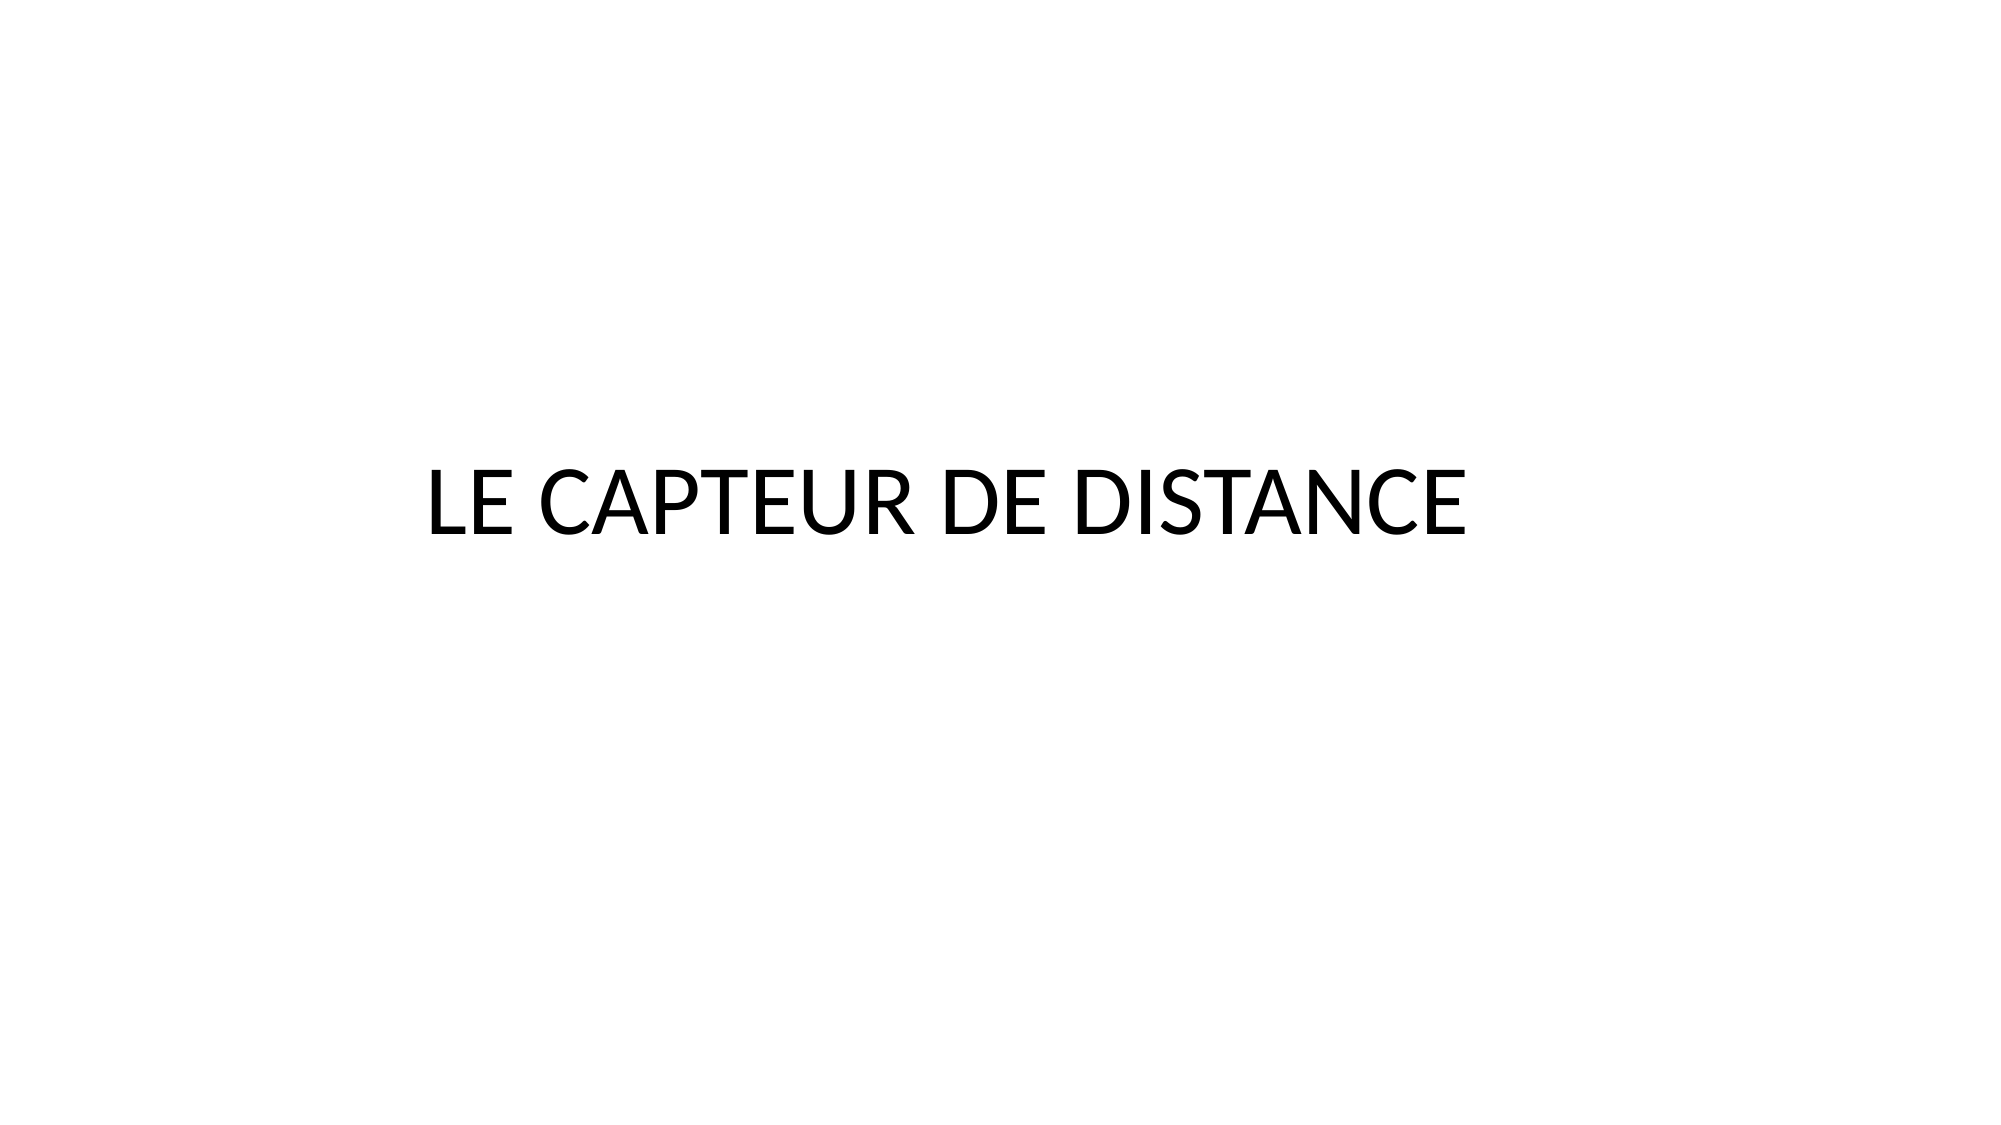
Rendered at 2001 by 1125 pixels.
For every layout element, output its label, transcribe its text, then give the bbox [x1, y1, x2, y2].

text_box LE CAPTEUR DE DISTANCE [410, 426, 1689, 562]
